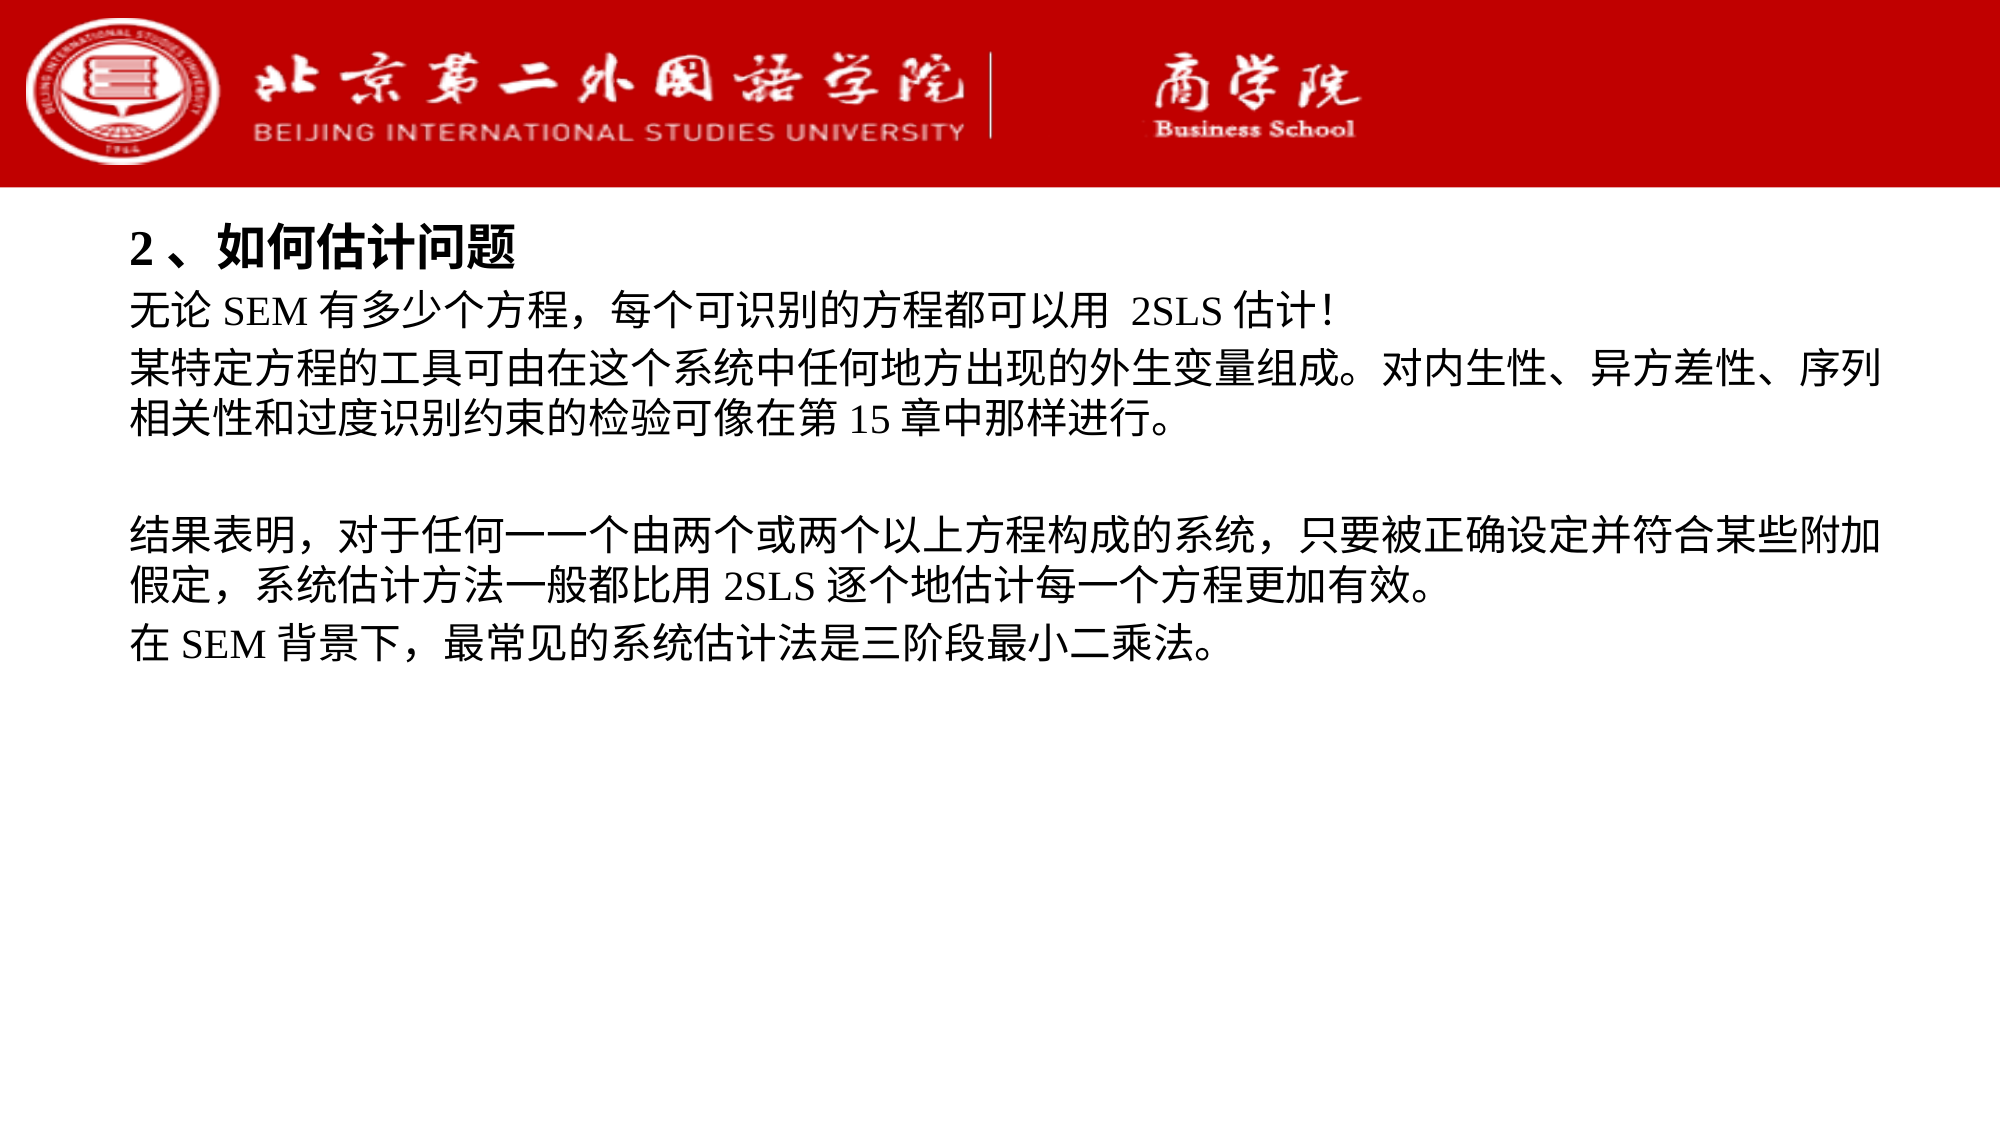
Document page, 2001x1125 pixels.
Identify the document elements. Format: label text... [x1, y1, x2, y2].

list 2、如何估计问题 无论SEM有多少个方程，每个可识别的方程都可以用 2SLS估计！ 某特定方程的工具可由在这个系统中任何地方出现的外生变量组成。对内生性、异方差性、序列相关性和过度识别约束的检验可像在第15章中那样进行。 结果表明，对于任何一一个由两个或两个以上方程构成的系统，只要被正确设定并符合某些附加假定，系统估计方法一般都比用2SLS逐个地估计每一个方程更加有效。 在SEM背景下，最常见的系统估计法是三阶段最小二乘法。 [114, 207, 1934, 1005]
picture [26, 18, 1693, 165]
